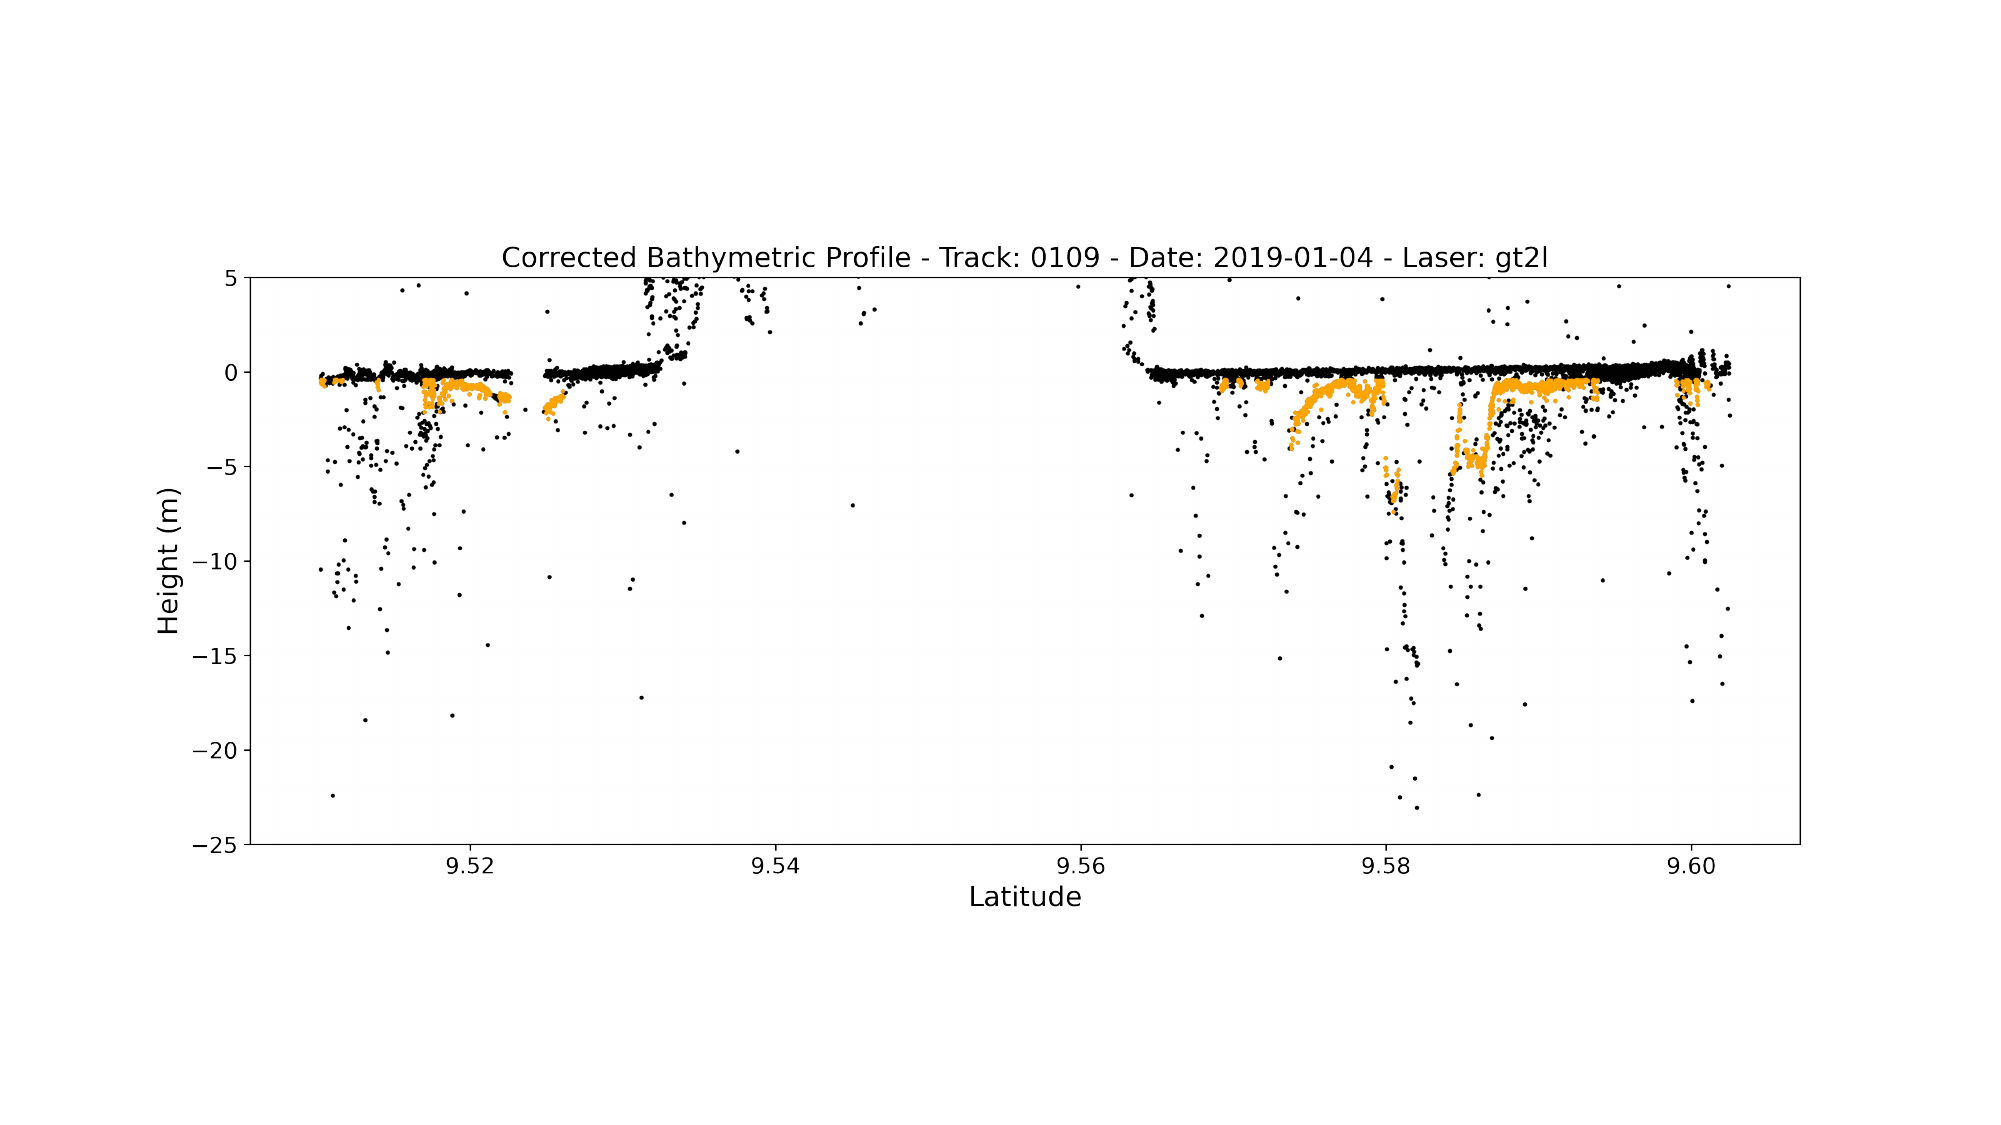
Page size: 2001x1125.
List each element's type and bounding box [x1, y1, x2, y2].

picture [0, 187, 2000, 938]
